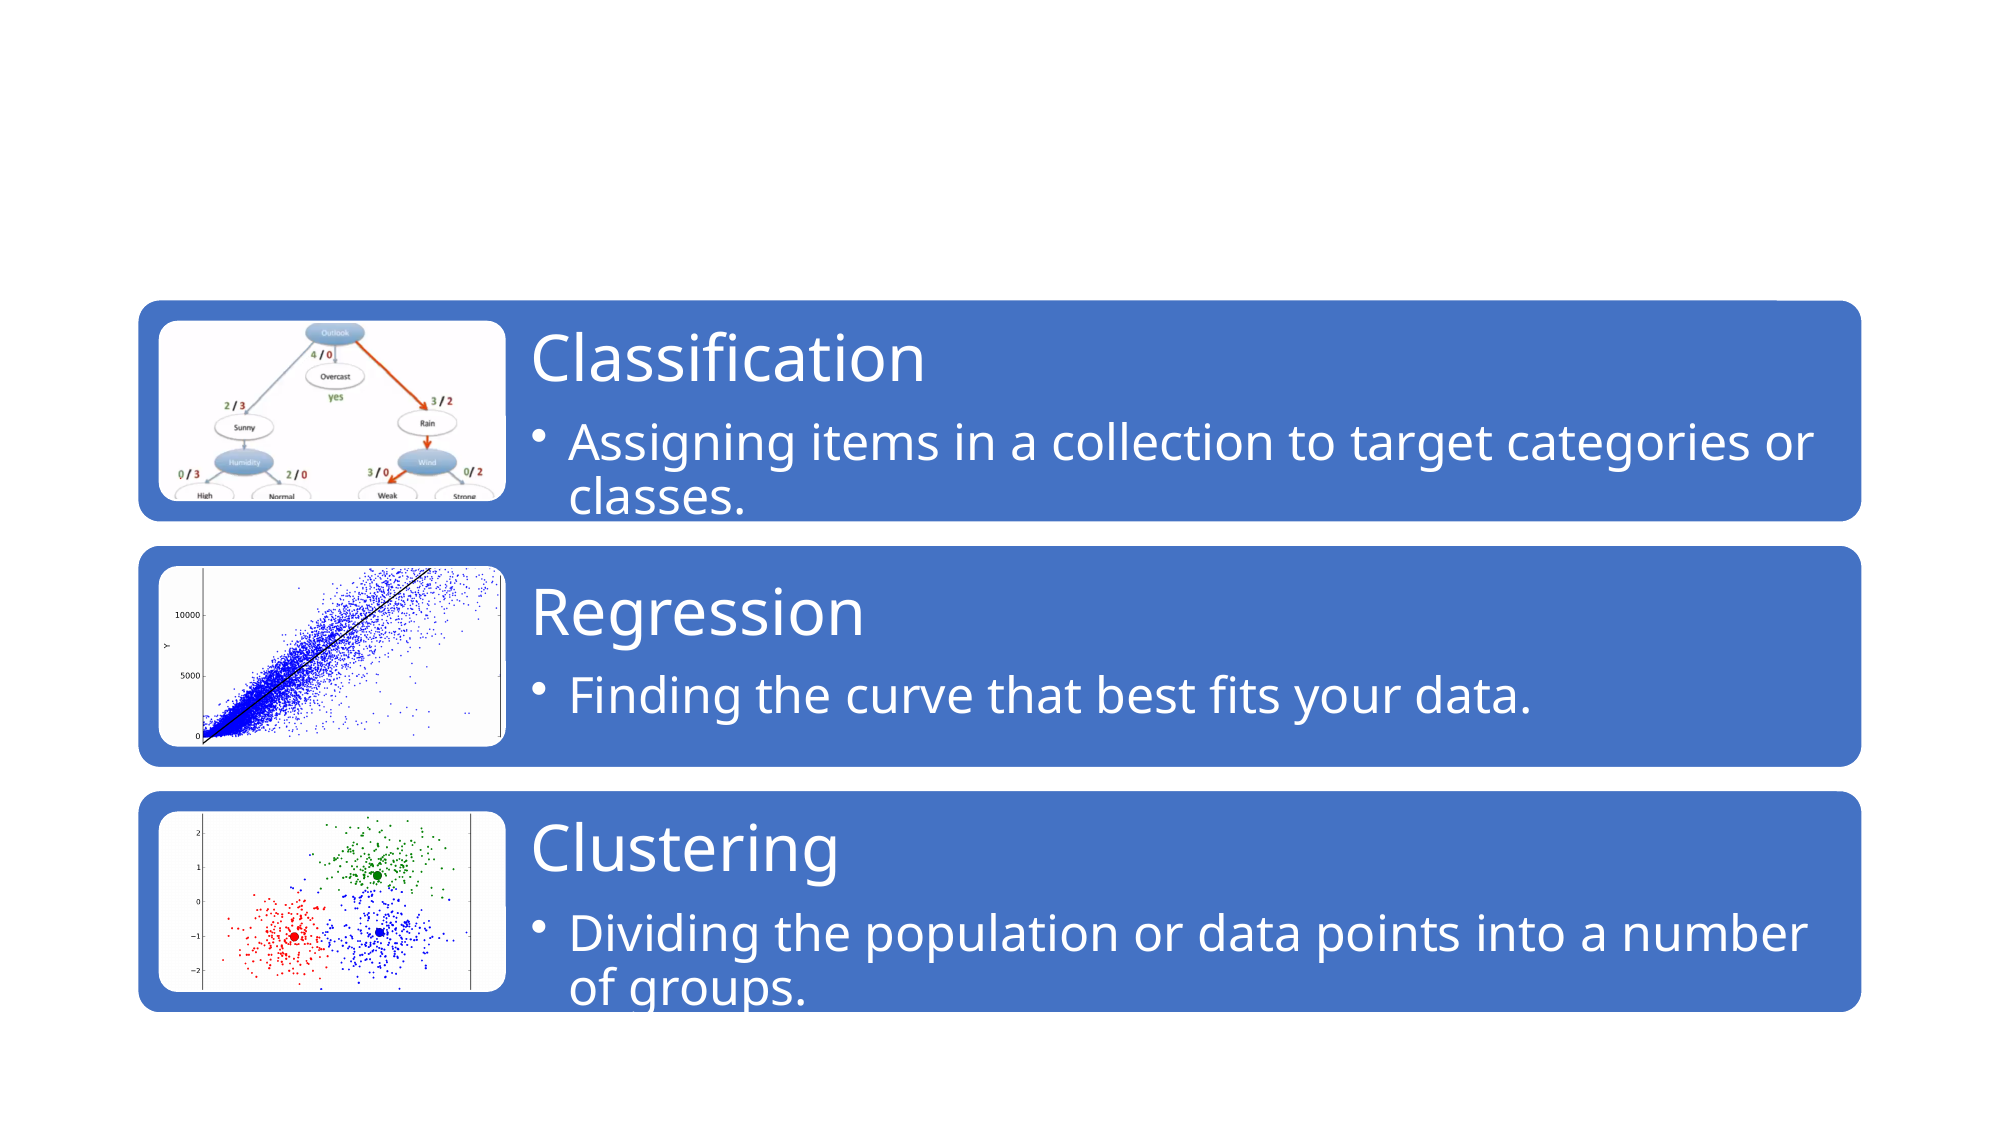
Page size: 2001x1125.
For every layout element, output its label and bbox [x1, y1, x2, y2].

list [137, 299, 1863, 1014]
